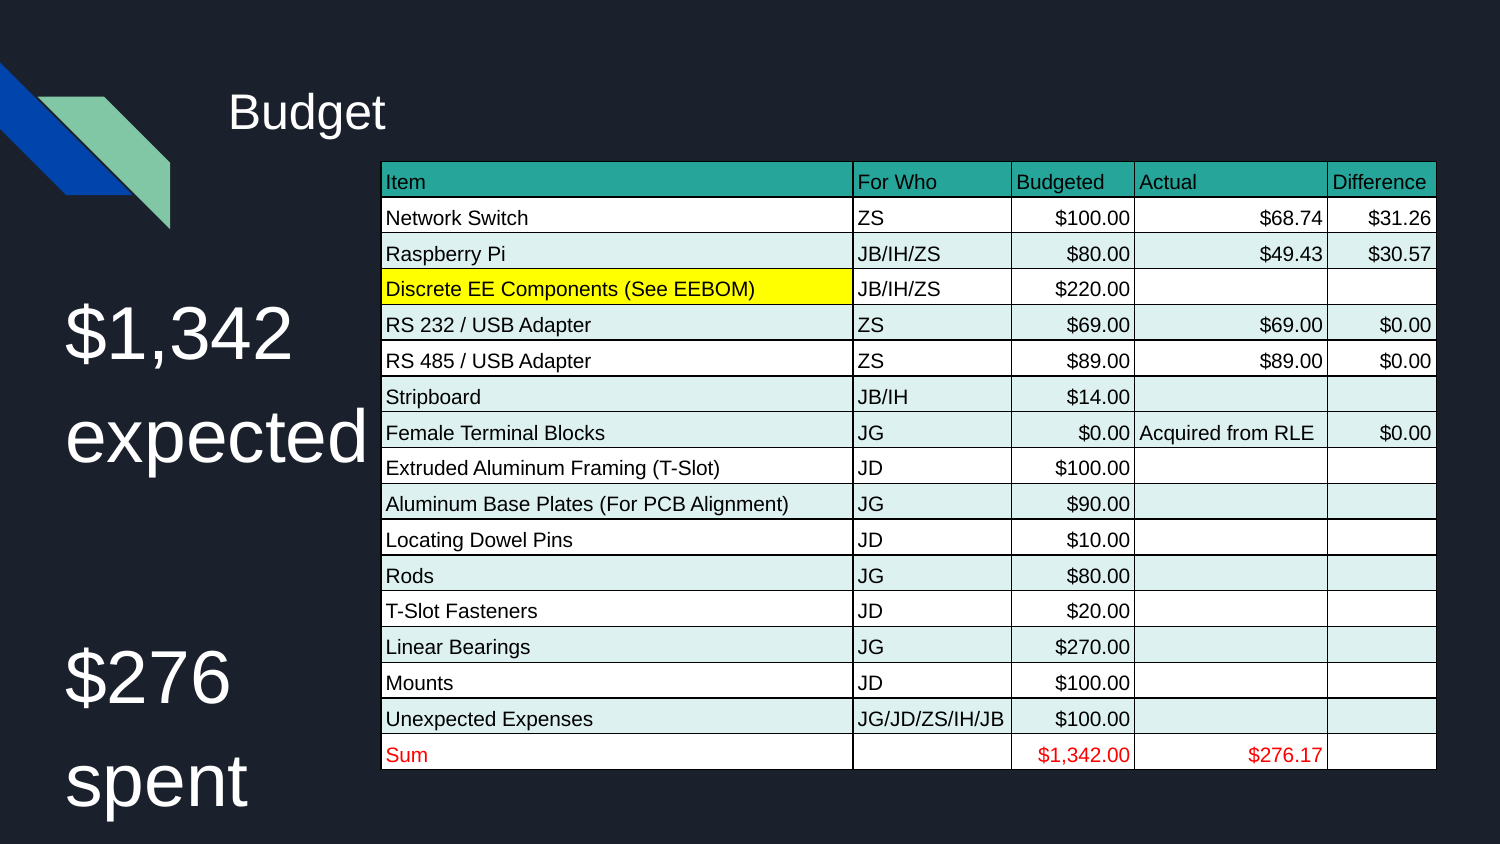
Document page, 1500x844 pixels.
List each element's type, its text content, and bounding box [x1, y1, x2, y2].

table_cell $31.26 [1328, 198, 1436, 232]
table_cell [1135, 448, 1327, 483]
table_header Difference [1328, 162, 1436, 196]
table_cell $100.00 [1012, 198, 1134, 232]
table_cell [1135, 627, 1327, 662]
table_cell [1328, 663, 1436, 697]
title Budget [212, 64, 1368, 215]
table_cell JG [854, 484, 1011, 518]
table_cell $90.00 [1012, 484, 1134, 518]
table_cell JB/IH/ZS [854, 269, 1011, 304]
table_cell [1328, 377, 1436, 411]
table_cell $49.43 [1135, 233, 1327, 268]
table_cell [1135, 520, 1327, 554]
table_cell $80.00 [1012, 233, 1134, 268]
table_cell Stripboard [382, 377, 852, 411]
table_cell $100.00 [1012, 663, 1134, 697]
table_cell ZS [854, 341, 1011, 375]
table_cell [1135, 663, 1327, 697]
table_cell Rods [382, 556, 852, 590]
table_cell [1135, 484, 1327, 518]
table_cell JG/JD/ZS/IH/JB [854, 699, 1011, 733]
table_cell JD [854, 591, 1011, 626]
table_cell [1328, 627, 1436, 662]
table_cell [1135, 699, 1327, 733]
table_cell [1328, 484, 1436, 518]
table_cell $220.00 [1012, 269, 1134, 304]
table_cell Raspberry Pi [382, 233, 852, 268]
table_cell [1328, 556, 1436, 590]
table_cell [1328, 699, 1436, 733]
table_cell JG [854, 627, 1011, 662]
table_cell $1,342.00 [1012, 734, 1134, 769]
table_cell JG [854, 556, 1011, 590]
table_header Actual [1135, 162, 1327, 196]
table_cell JG [854, 412, 1011, 447]
table_cell ZS [854, 198, 1011, 232]
table_cell $30.57 [1328, 233, 1436, 268]
table_cell Mounts [382, 663, 852, 697]
table_cell Locating Dowel Pins [382, 520, 852, 554]
table_cell Sum [382, 734, 852, 769]
table_cell Female Terminal Blocks [382, 412, 852, 447]
table_cell Linear Bearings [382, 627, 852, 662]
table_cell Unexpected Expenses [382, 699, 852, 733]
table_cell RS 485 / USB Adapter [382, 341, 852, 375]
table_cell $0.00 [1012, 412, 1134, 447]
table_cell [1135, 269, 1327, 304]
table_cell $89.00 [1135, 341, 1327, 375]
table_cell [854, 734, 1011, 769]
table_cell $0.00 [1328, 305, 1436, 339]
table_cell $69.00 [1135, 305, 1327, 339]
table_cell $0.00 [1328, 412, 1436, 447]
table_cell T-Slot Fasteners [382, 591, 852, 626]
table_cell JD [854, 448, 1011, 483]
table_cell JD [854, 663, 1011, 697]
table_header For Who [854, 162, 1011, 196]
table_header Budgeted [1012, 162, 1134, 196]
table_cell [1328, 734, 1436, 769]
table_cell [1135, 591, 1327, 626]
table_cell JD [854, 520, 1011, 554]
table_cell JB/IH [854, 377, 1011, 411]
table_cell Aluminum Base Plates (For PCB Alignment) [382, 484, 852, 518]
table_cell $69.00 [1012, 305, 1134, 339]
list $1,342 expected $276 spent [50, 255, 380, 695]
table_cell [1135, 556, 1327, 590]
table_cell $80.00 [1012, 556, 1134, 590]
table_cell JB/IH/ZS [854, 233, 1011, 268]
table_cell $0.00 [1328, 341, 1436, 375]
table_cell ZS [854, 305, 1011, 339]
table_cell [1328, 269, 1436, 304]
table_cell $100.00 [1012, 699, 1134, 733]
table_header Item [382, 162, 852, 196]
table_cell $10.00 [1012, 520, 1134, 554]
table_cell $20.00 [1012, 591, 1134, 626]
table_cell $14.00 [1012, 377, 1134, 411]
table_cell [1328, 520, 1436, 554]
table_cell RS 232 / USB Adapter [382, 305, 852, 339]
table_cell [1135, 377, 1327, 411]
table_cell $100.00 [1012, 448, 1134, 483]
table_cell $68.74 [1135, 198, 1327, 232]
table_cell $270.00 [1012, 627, 1134, 662]
table_cell $89.00 [1012, 341, 1134, 375]
table_cell $276.17 [1135, 734, 1327, 769]
table_cell Extruded Aluminum Framing (T-Slot) [382, 448, 852, 483]
table_cell [1328, 448, 1436, 483]
table_cell Acquired from RLE [1135, 412, 1327, 447]
table_cell [1328, 591, 1436, 626]
table_cell Discrete EE Components (See EEBOM) [382, 269, 852, 304]
table_cell Network Switch [382, 198, 852, 232]
